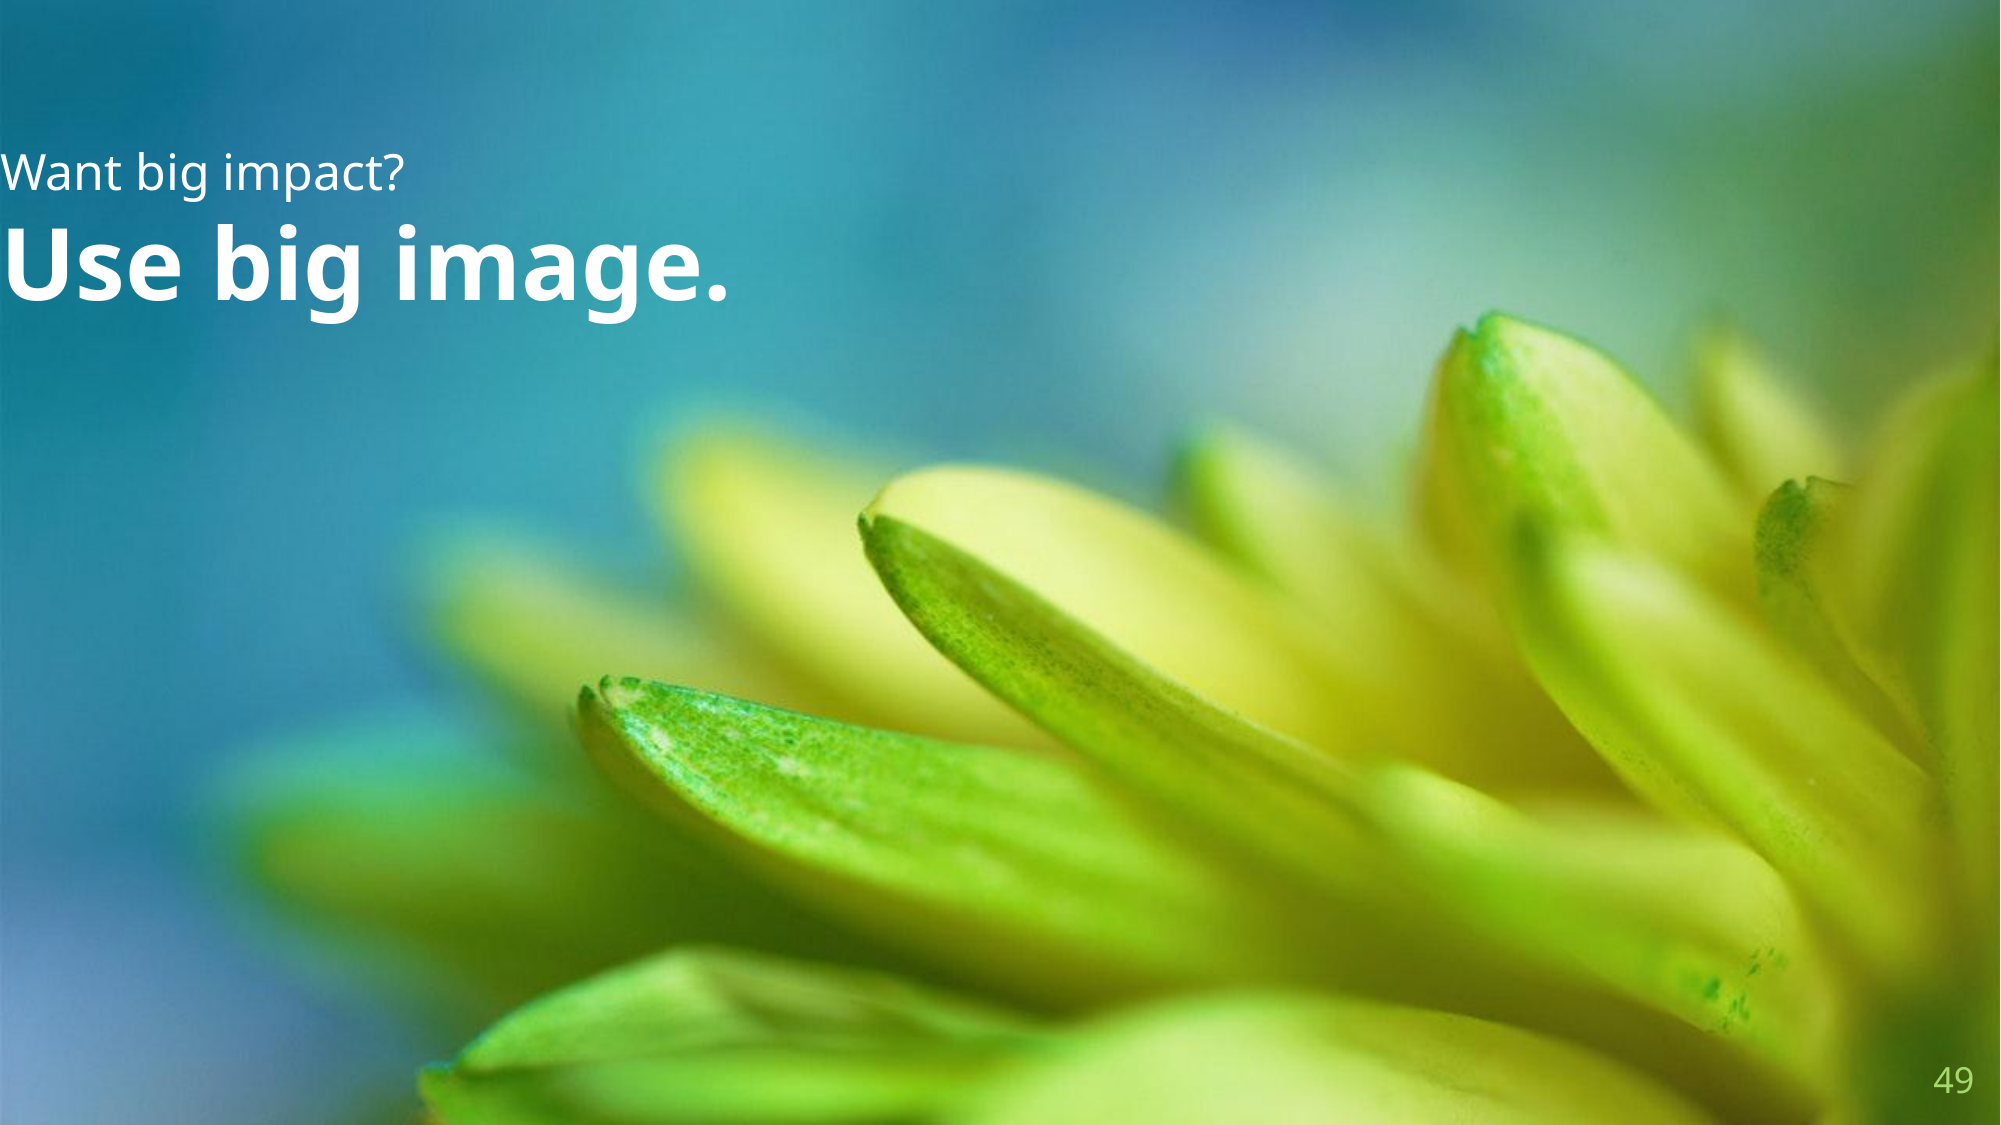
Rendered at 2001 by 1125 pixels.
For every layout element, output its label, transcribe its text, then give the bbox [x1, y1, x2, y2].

title Want big impact? Use big image. [0, 140, 1318, 443]
slide_number 49 [1854, 1038, 1975, 1125]
picture [0, 0, 2001, 1125]
